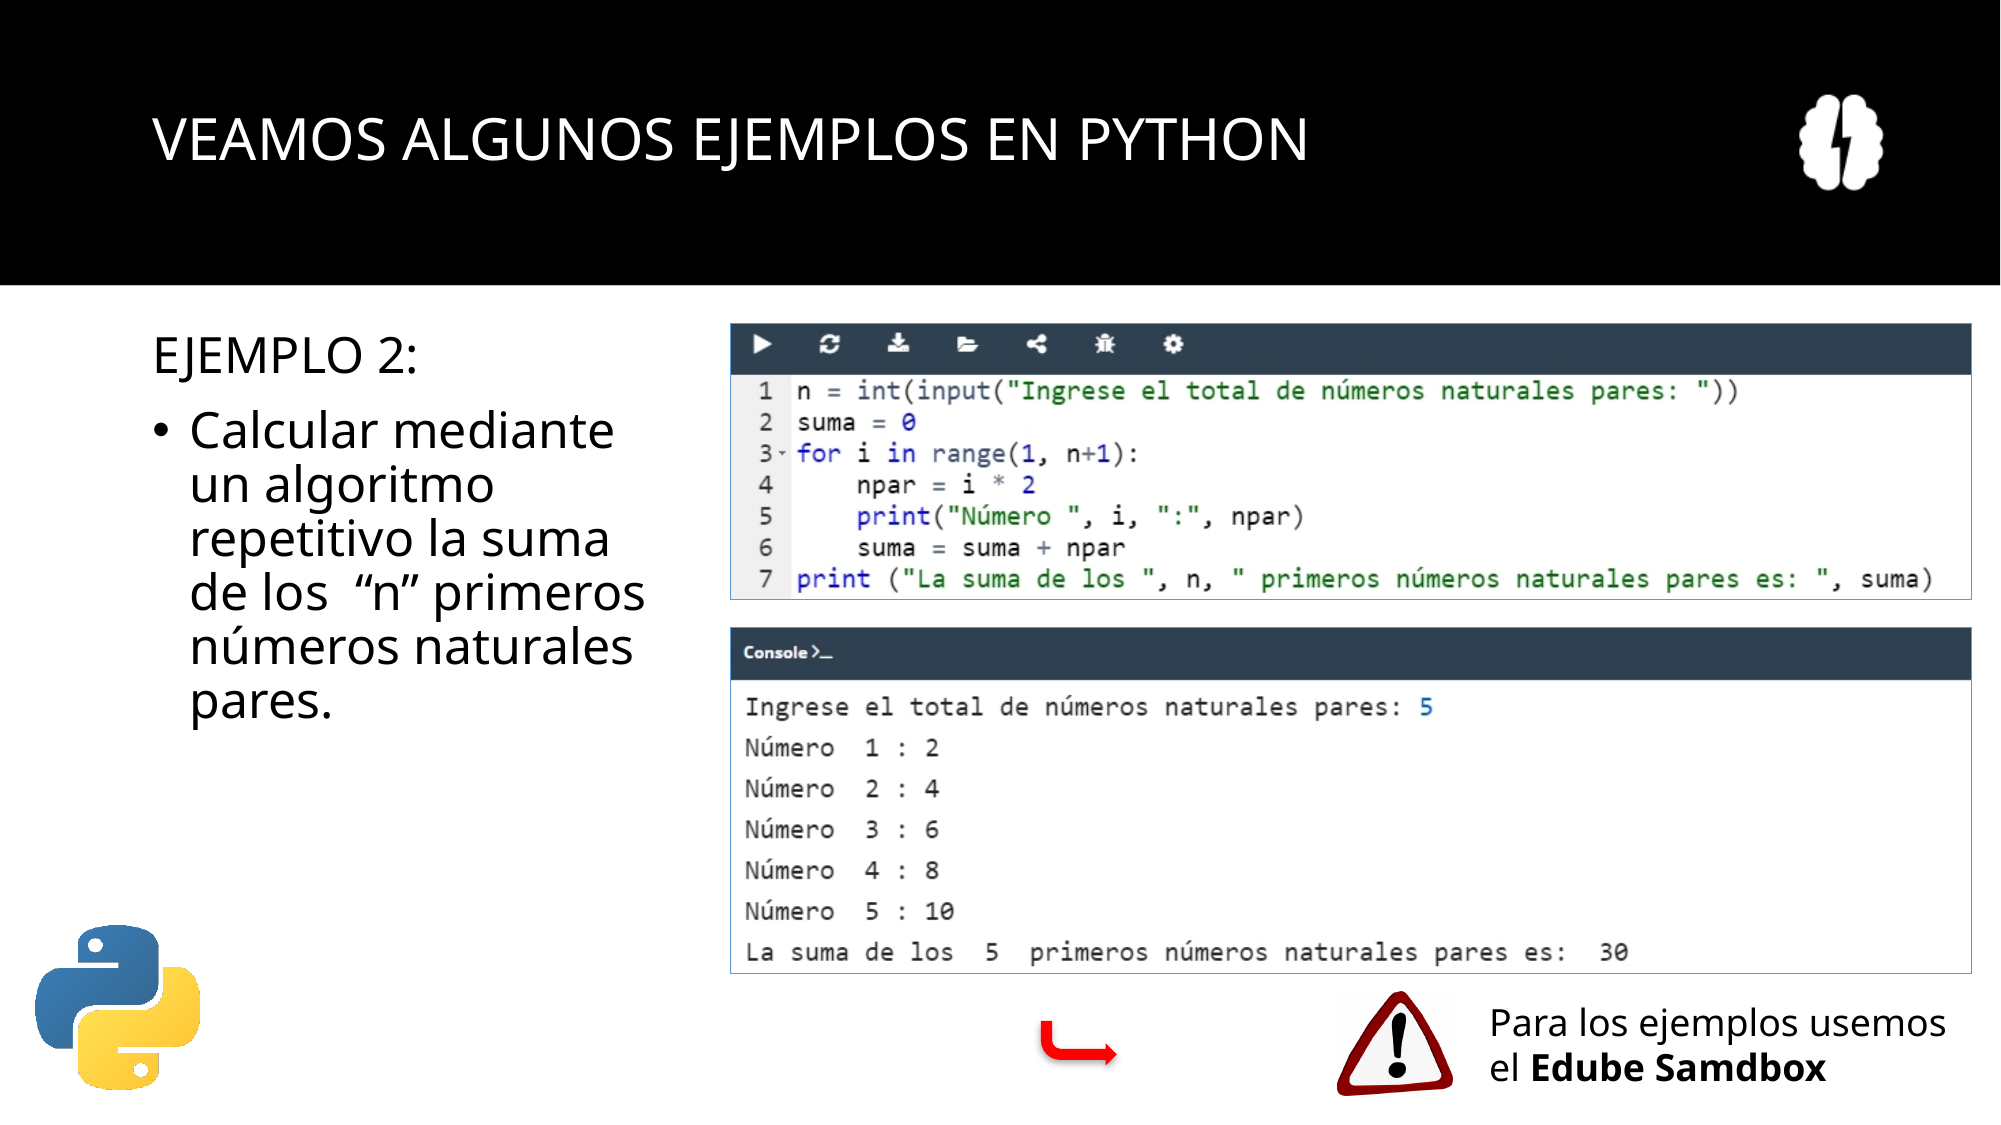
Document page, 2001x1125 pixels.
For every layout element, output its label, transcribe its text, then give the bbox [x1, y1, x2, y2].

title VEAMOS ALGUNOS EJEMPLOS EN PYTHON [137, 89, 1682, 194]
list EJEMPLO 2: Calcular mediante un algoritmo repetitivo la suma de los “n” primeros números naturales pares. [137, 323, 699, 1009]
text_box [1040, 1020, 1117, 1066]
picture [0, 0, 2001, 1125]
text_box Para los ejemplos usemos el Edube Samdbox [1474, 991, 1972, 1096]
